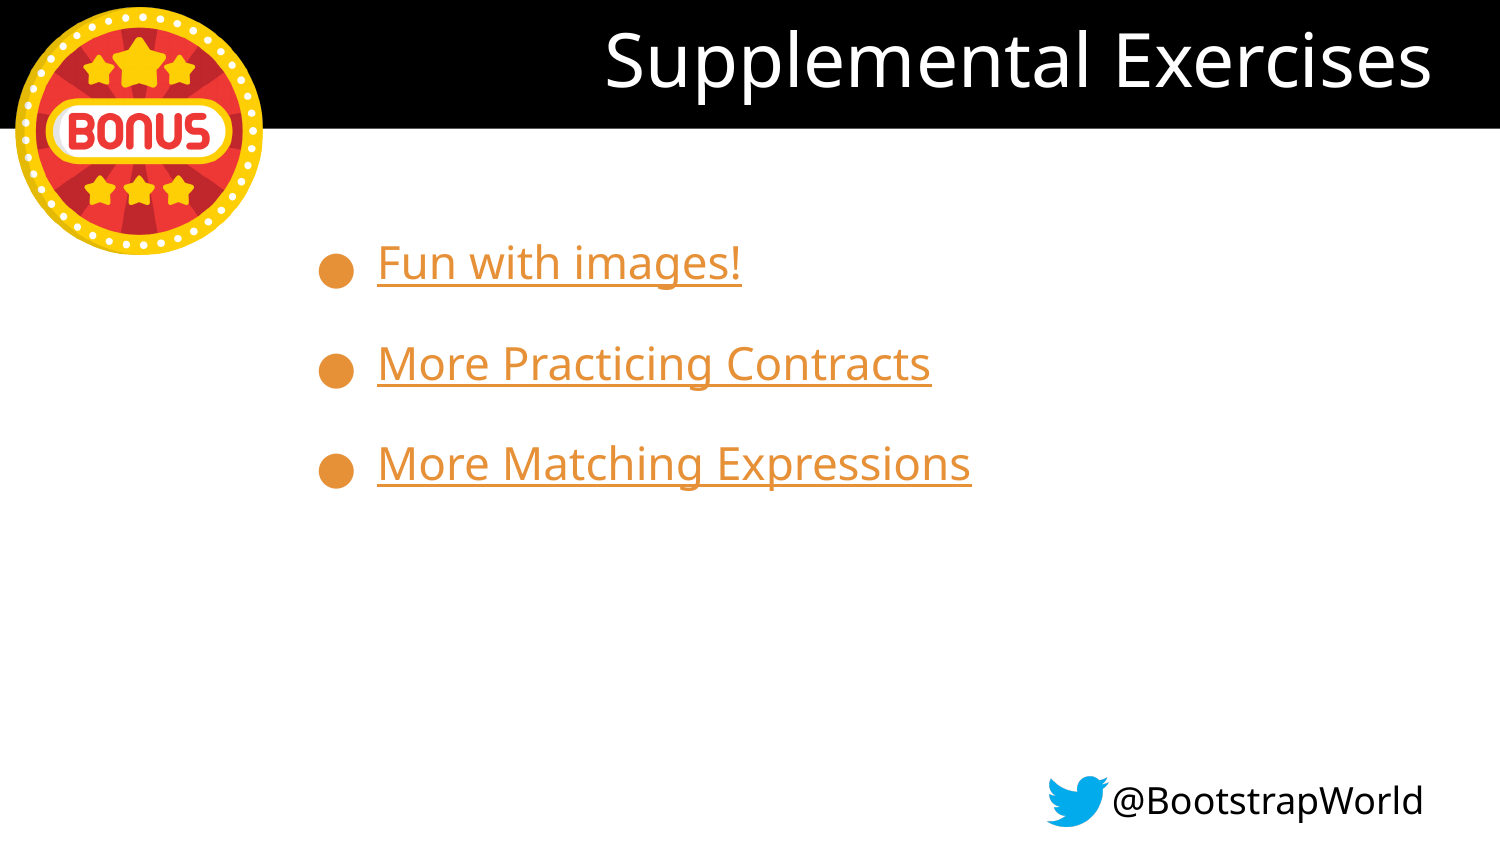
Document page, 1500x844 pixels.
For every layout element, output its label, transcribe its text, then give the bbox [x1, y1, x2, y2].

picture [15, 7, 263, 255]
title Supplemental Exercises [286, 0, 1449, 92]
list Fun with images! More Practicing Contracts More Matching Expressions [286, 181, 1405, 743]
picture [1037, 771, 1118, 832]
